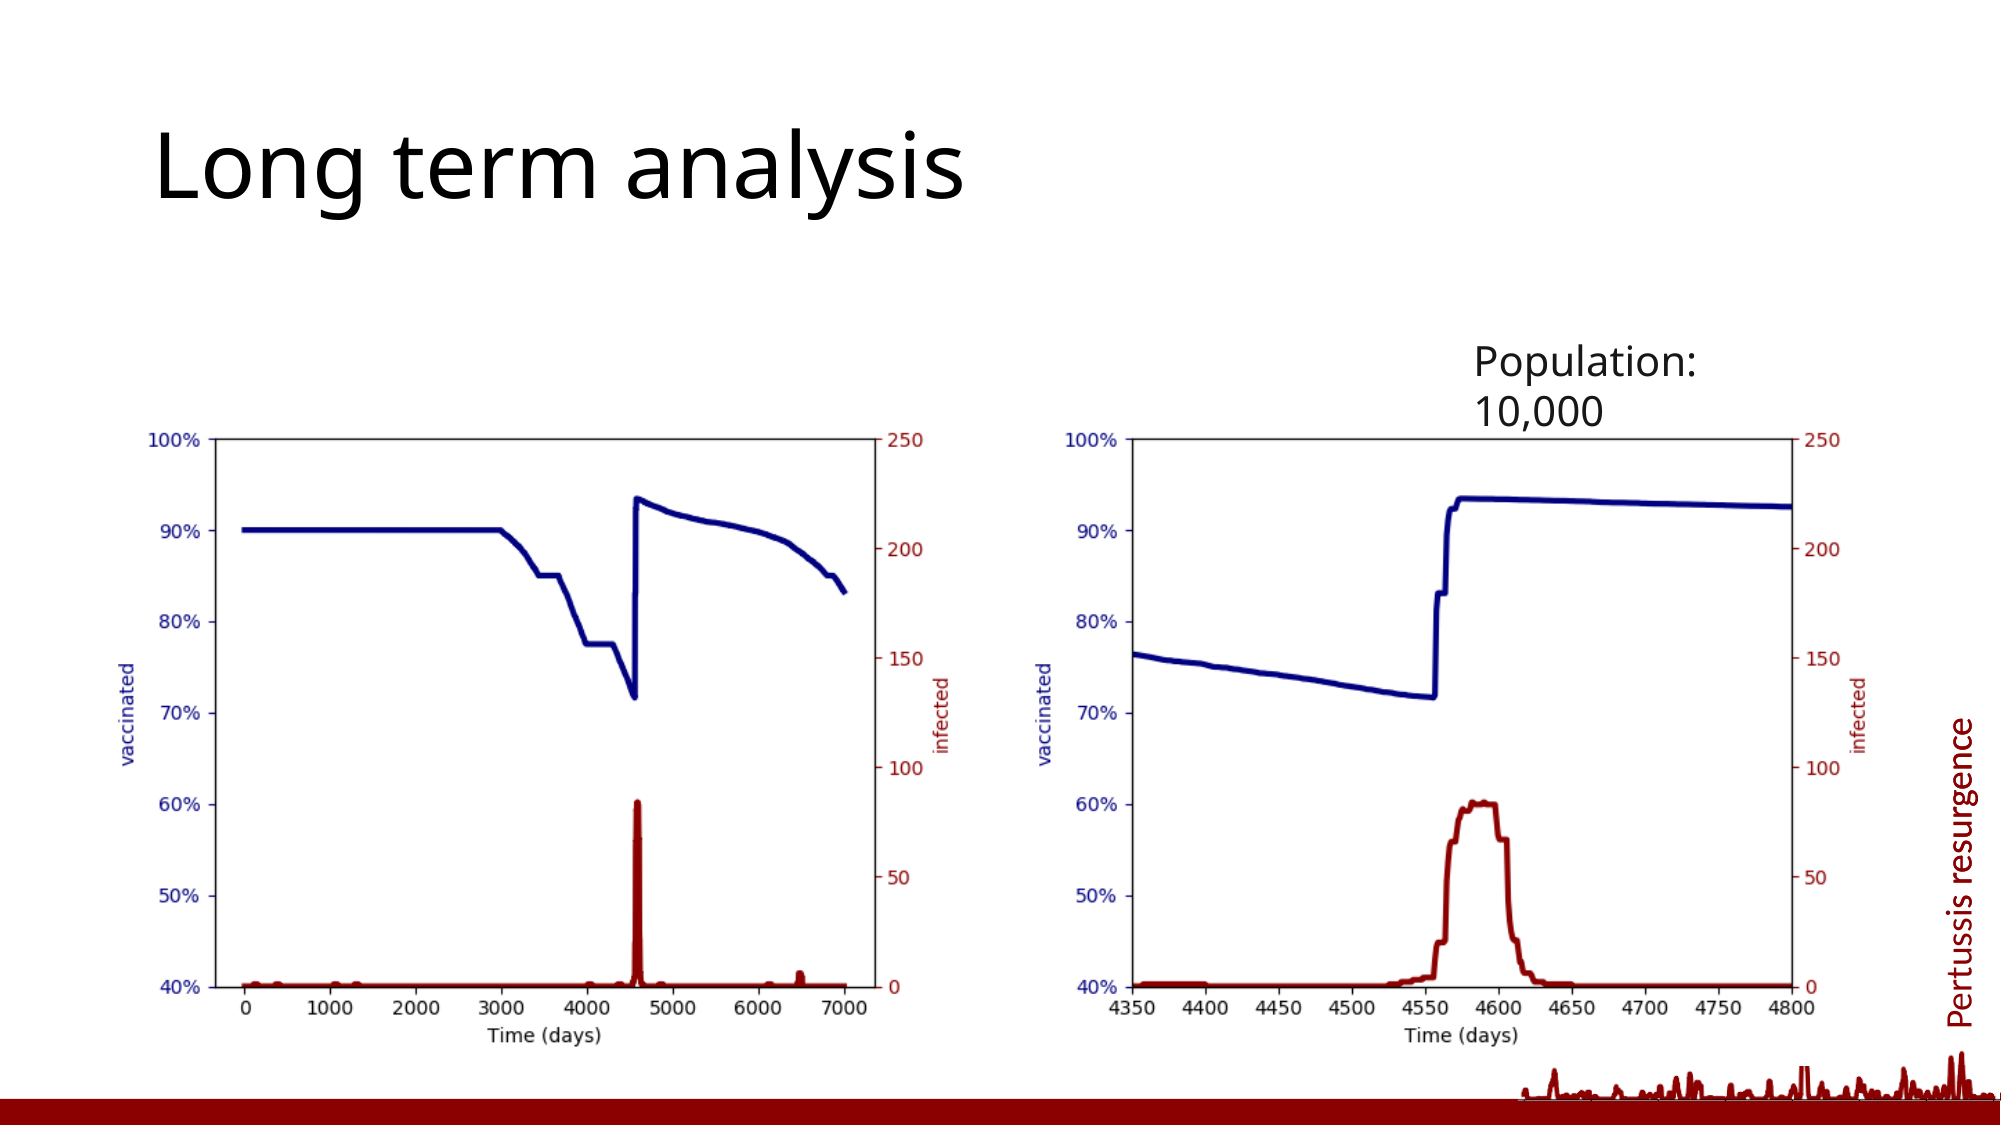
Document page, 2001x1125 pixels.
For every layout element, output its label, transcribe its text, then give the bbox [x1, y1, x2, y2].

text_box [1517, 700, 2000, 1101]
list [1016, 411, 1901, 1066]
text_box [0, 700, 2000, 1125]
text_box Population: 10,000 [1458, 326, 1822, 411]
title Long term analysis [137, 59, 1863, 278]
picture [98, 411, 984, 1066]
